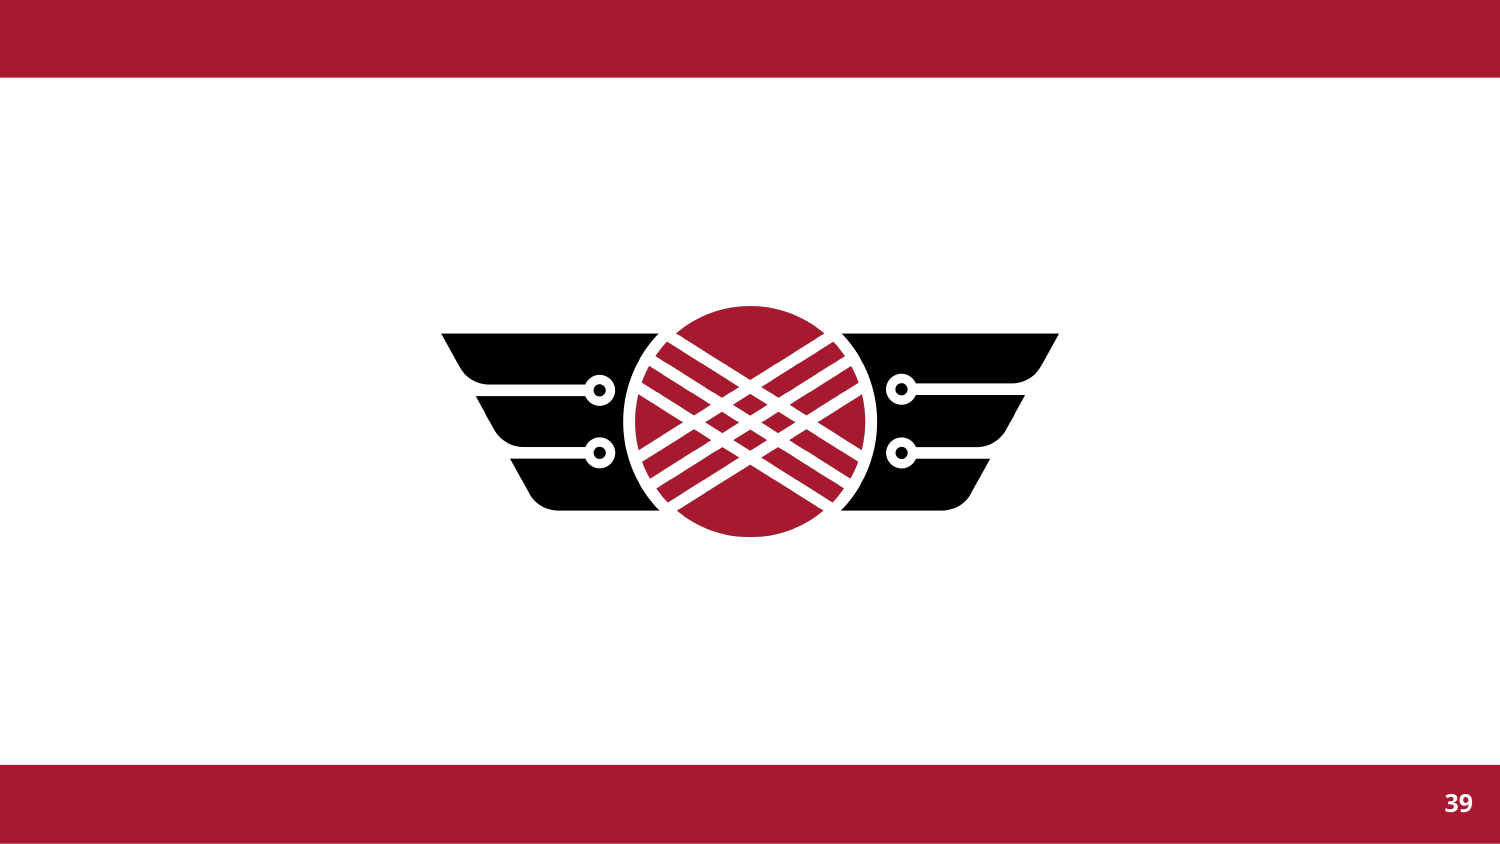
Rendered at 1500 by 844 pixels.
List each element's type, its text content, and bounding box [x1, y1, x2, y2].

slide_number ‹#› [1389, 764, 1489, 844]
picture [441, 306, 1059, 537]
